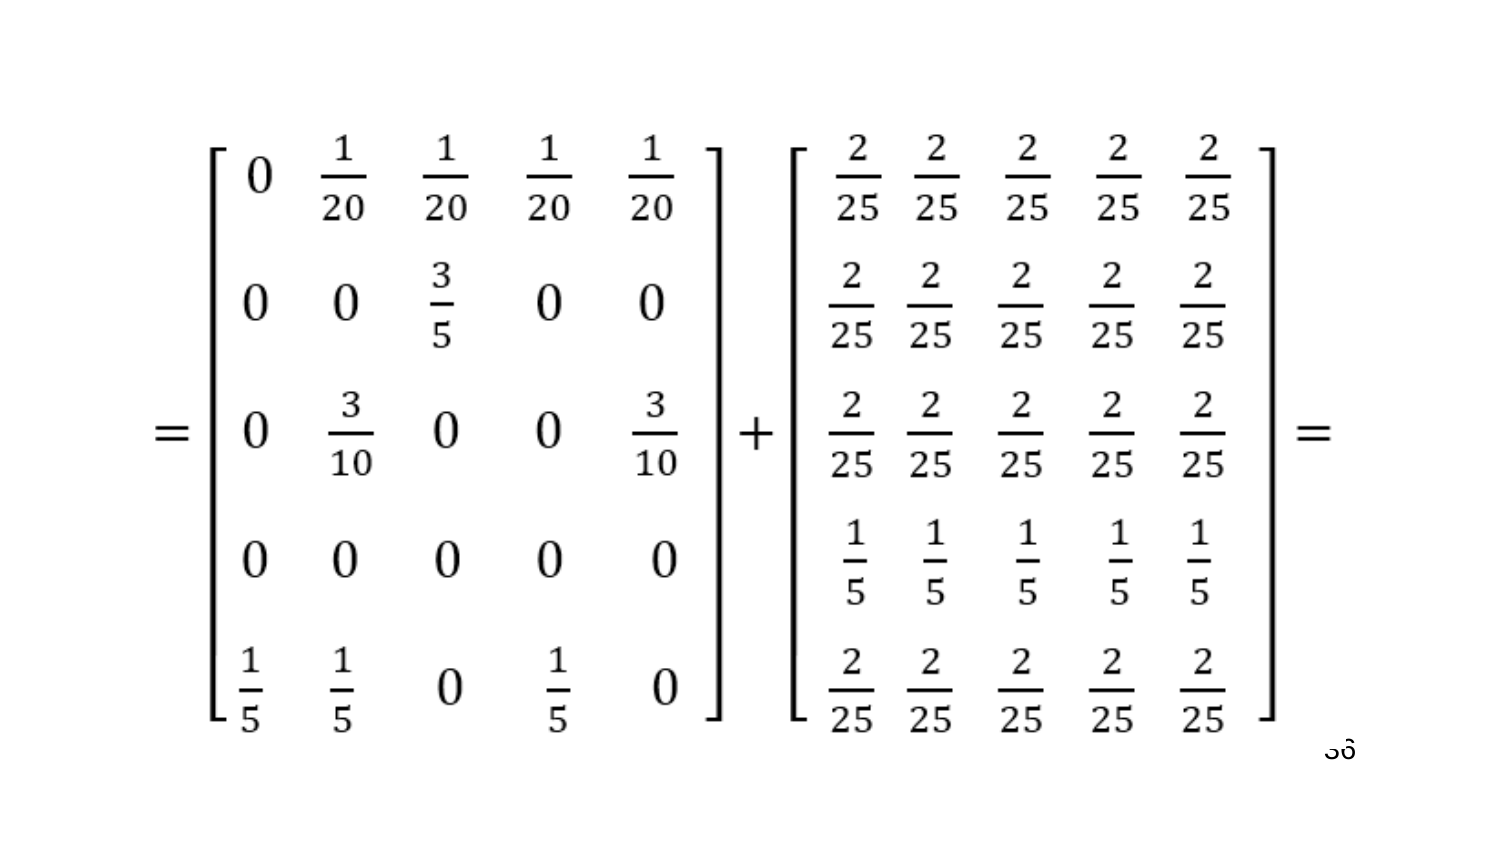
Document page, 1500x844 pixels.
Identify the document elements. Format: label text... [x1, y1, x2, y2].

picture [154, 115, 1346, 749]
slide_number ‹#› [1309, 717, 1392, 778]
